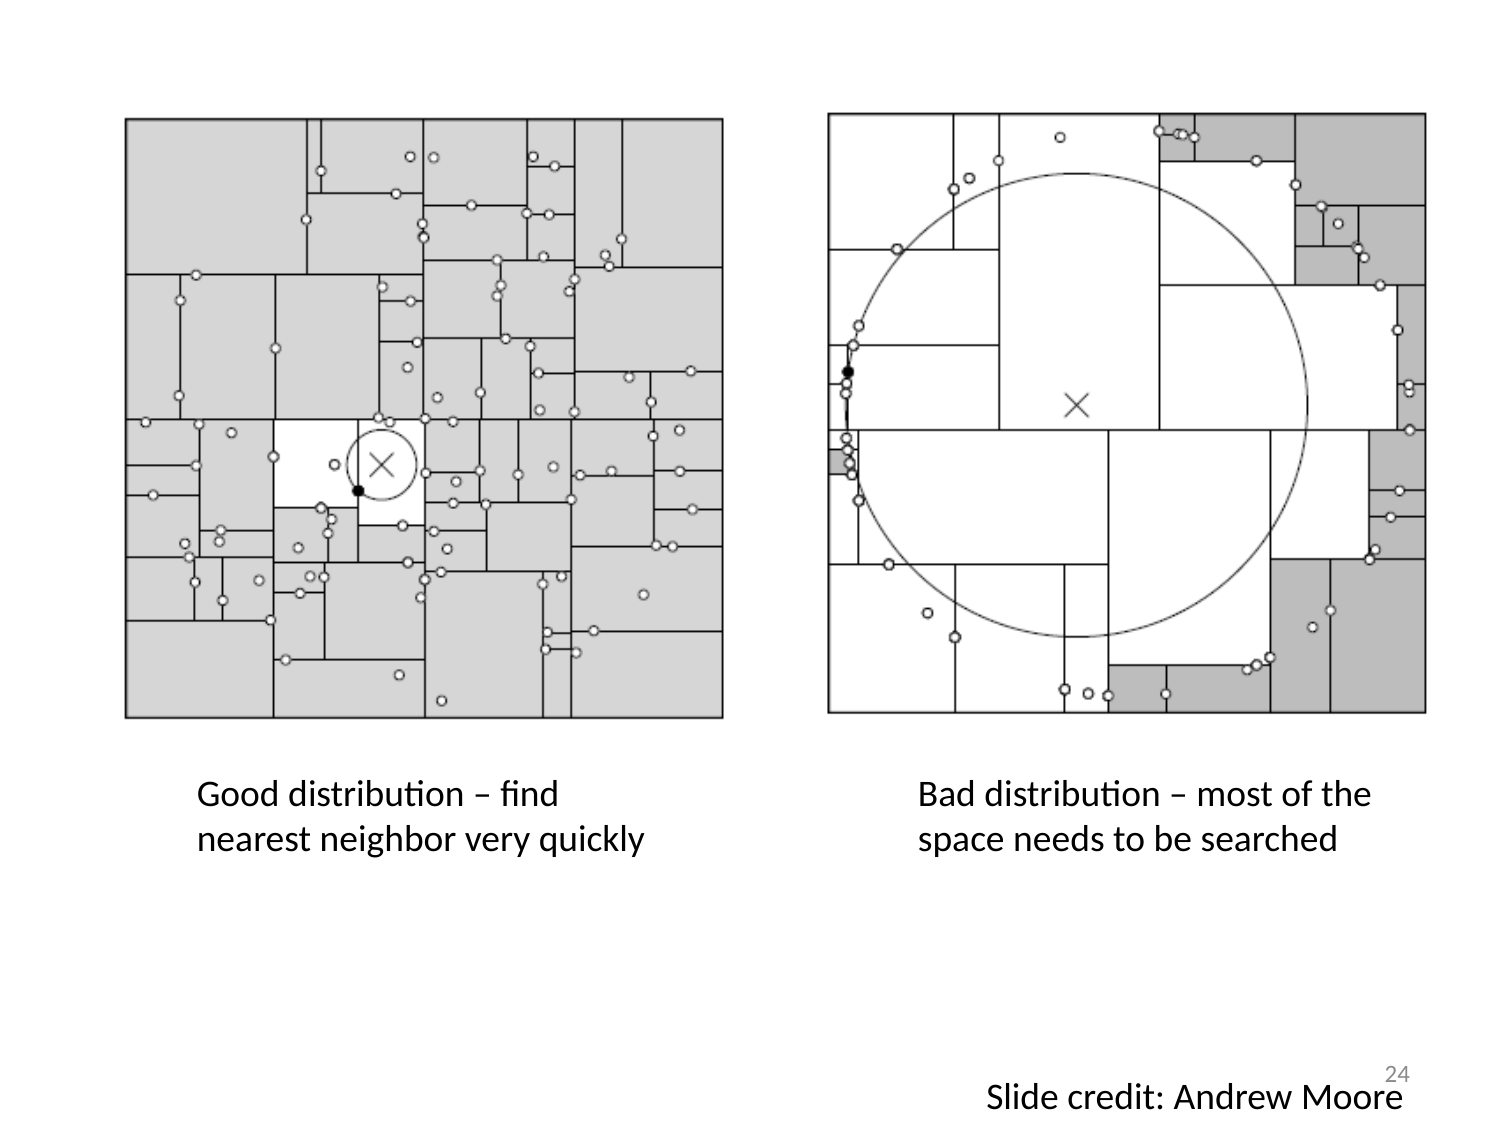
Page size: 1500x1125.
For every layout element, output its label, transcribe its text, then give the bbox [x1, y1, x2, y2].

text_box Good distribution – find nearest neighbor very quickly [182, 761, 694, 867]
text_box Bad distribution – most of the space needs to be searched [903, 761, 1396, 867]
picture [812, 99, 1440, 730]
picture [103, 99, 745, 744]
slide_number 24 [1074, 1042, 1425, 1103]
text_box Slide credit: Andrew Moore [971, 1064, 1419, 1125]
